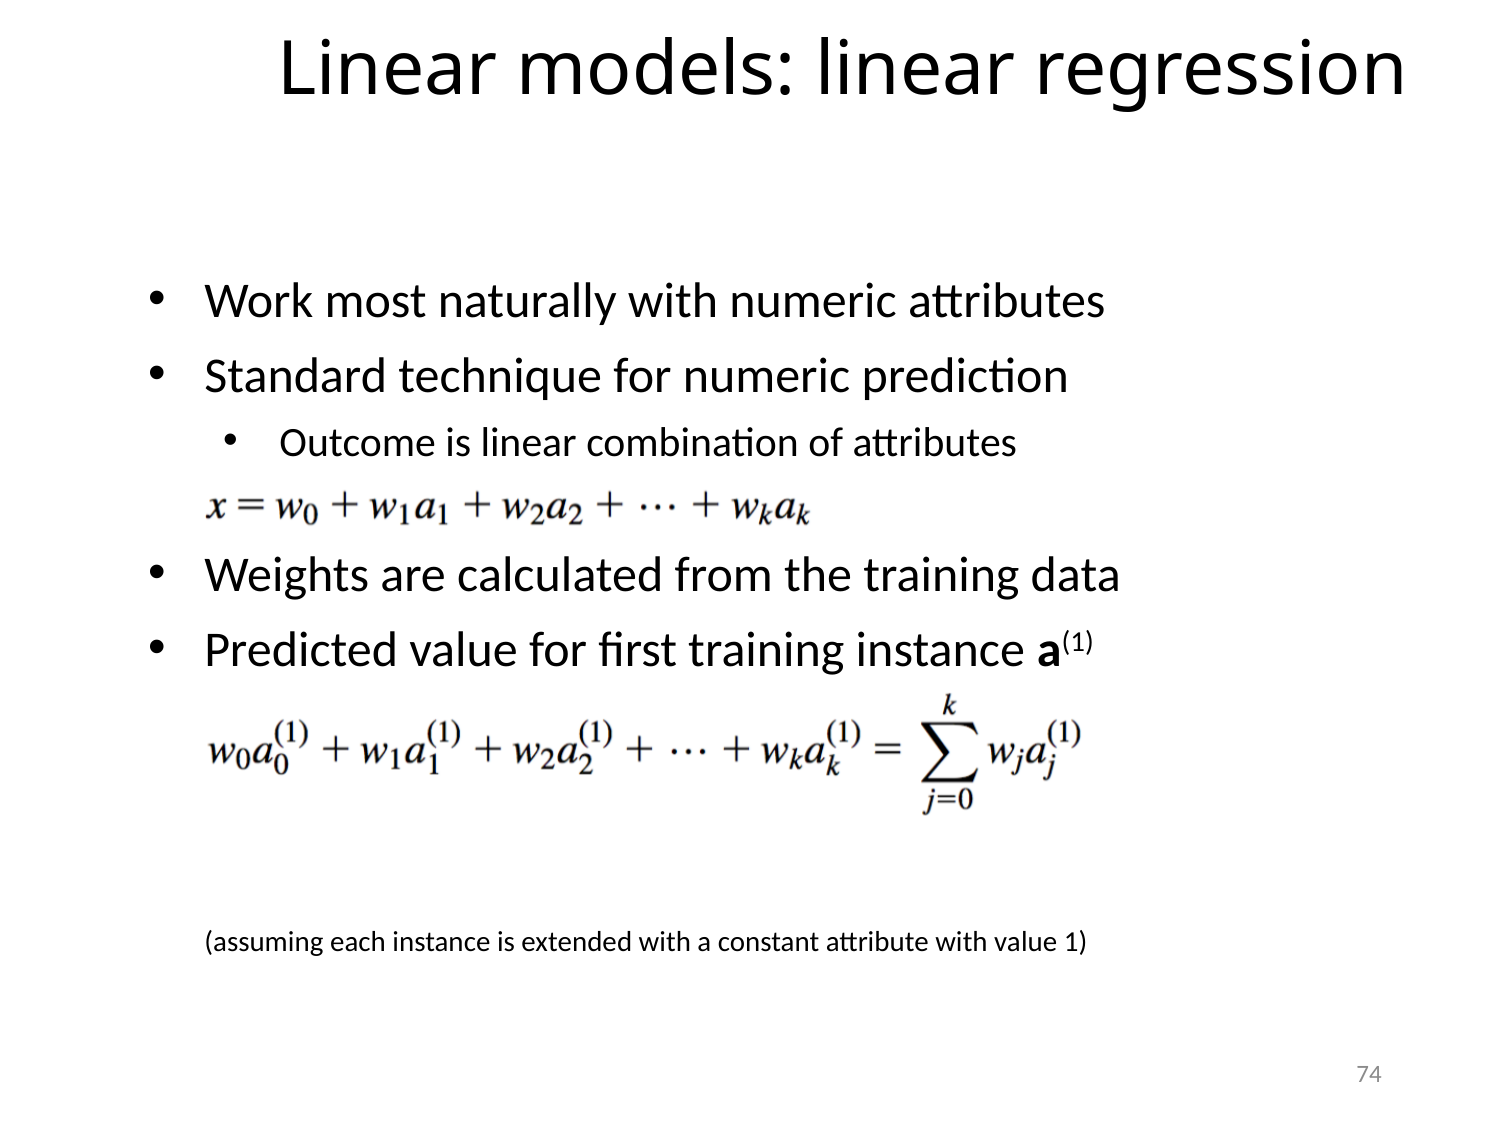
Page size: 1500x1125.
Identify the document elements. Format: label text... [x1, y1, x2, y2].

picture [195, 688, 1086, 818]
title Linear models: linear regression [262, 0, 1500, 151]
picture [204, 473, 830, 540]
text_box Work most naturally with numeric attributes Standard technique for numeric prediction Outcome is linear combination of attributes Weights are calculated from the training data Predicted value for first training instance a(1) (assuming each instance is extended with a constant attribute with value 1) [133, 260, 1477, 984]
slide_number 74 [1059, 1042, 1397, 1103]
